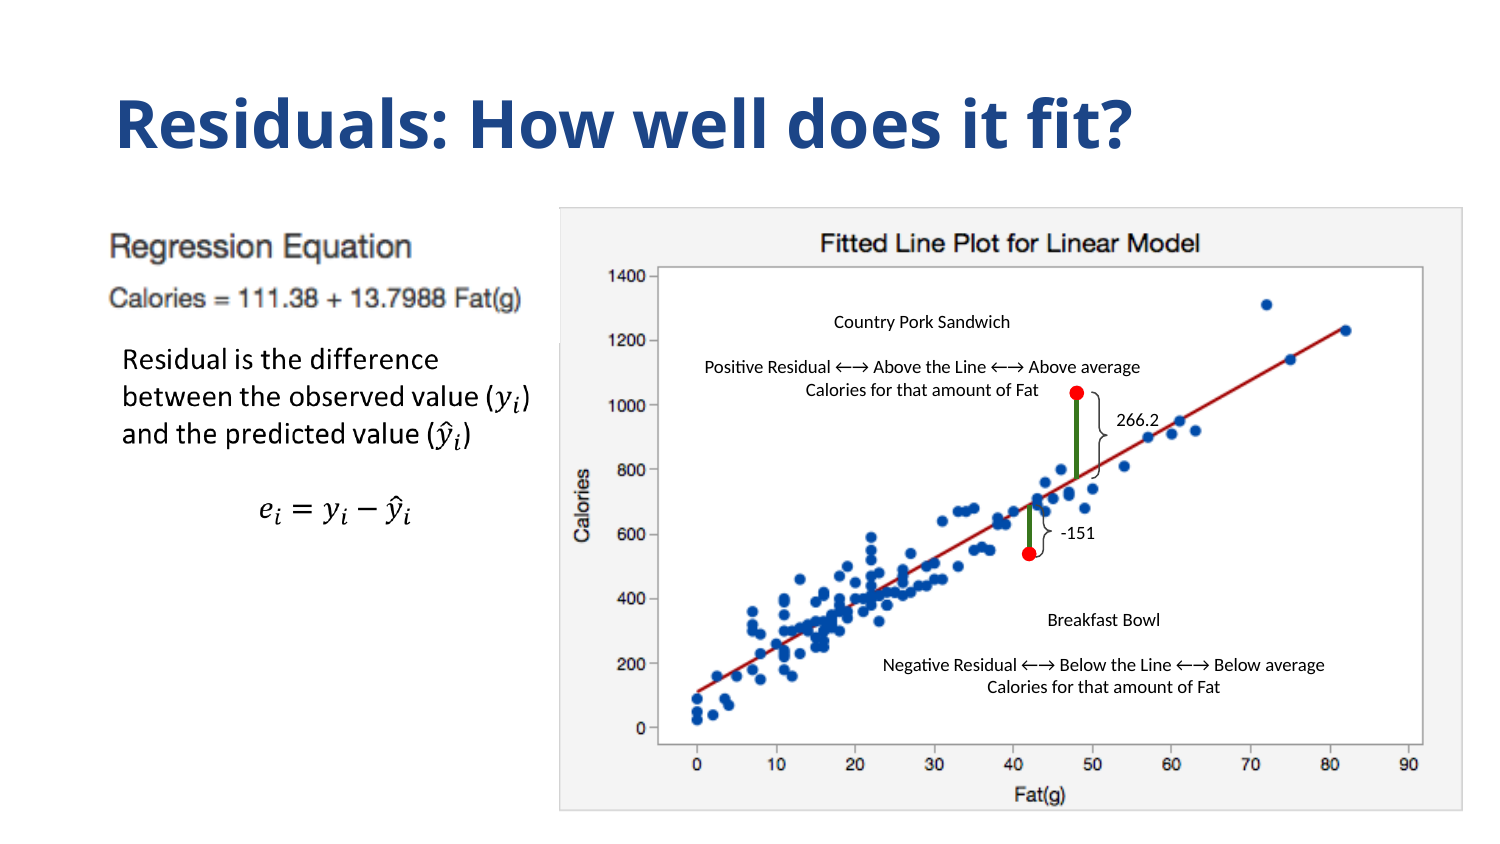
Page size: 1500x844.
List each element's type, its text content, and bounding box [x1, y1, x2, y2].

list [103, 352, 553, 760]
picture [93, 207, 1463, 816]
title Residuals: How well does it fit? [103, 44, 1397, 208]
